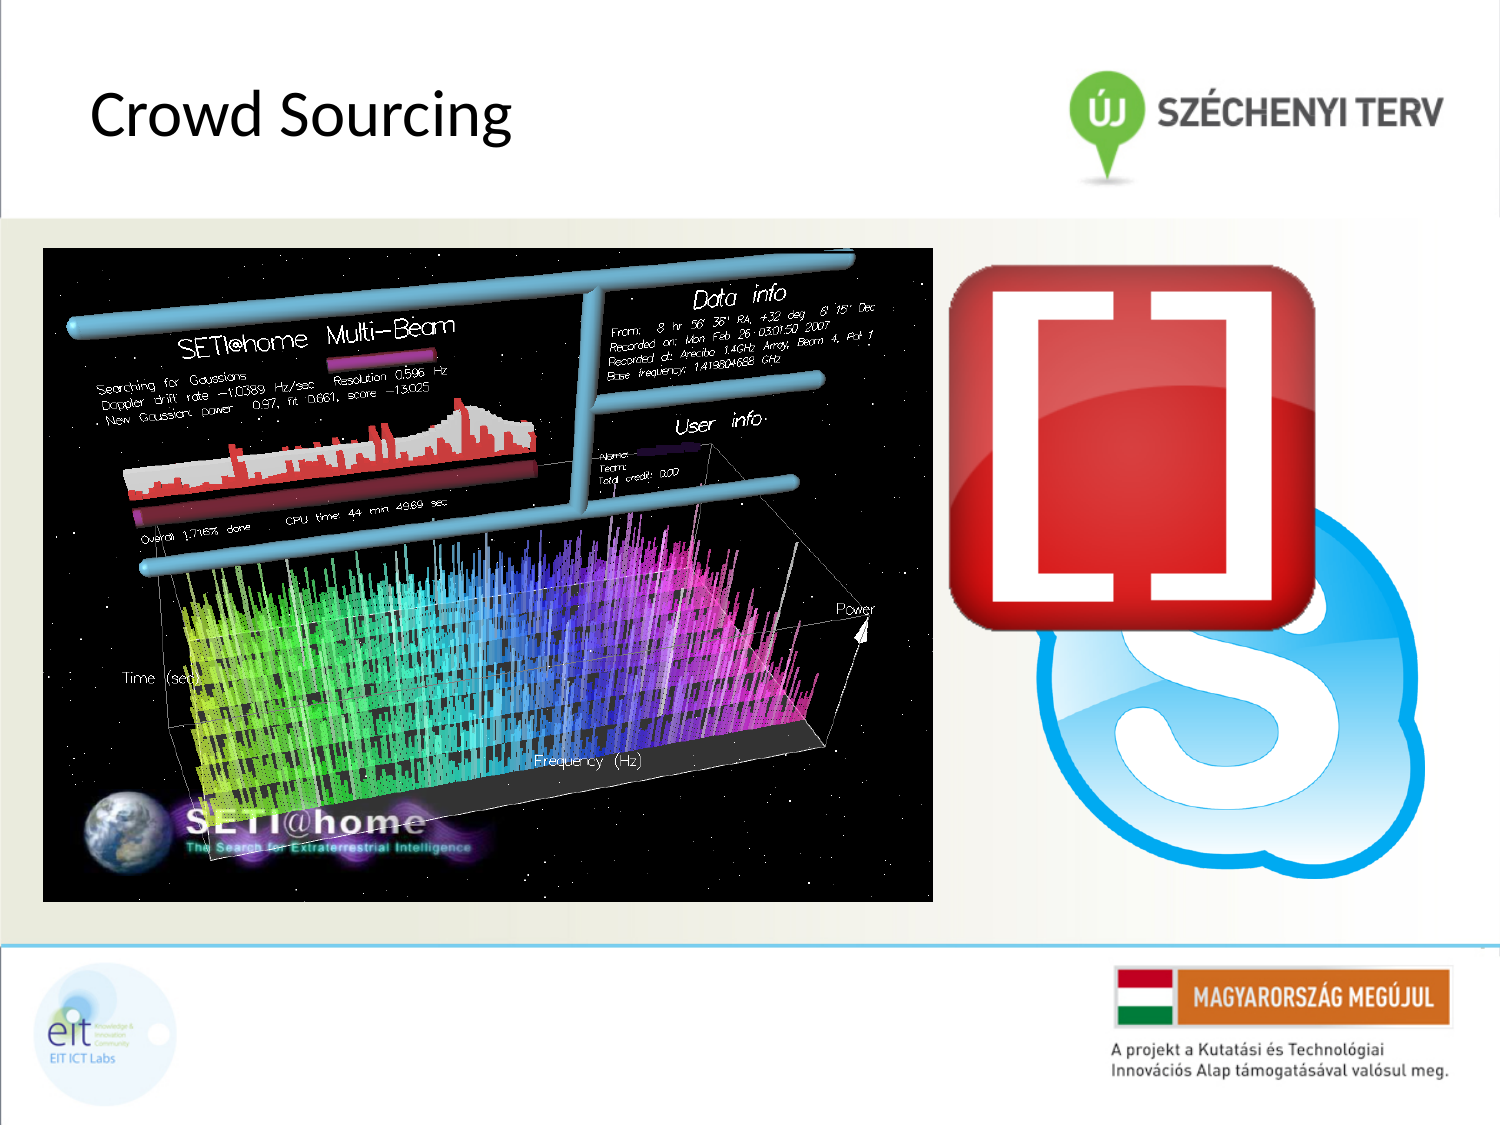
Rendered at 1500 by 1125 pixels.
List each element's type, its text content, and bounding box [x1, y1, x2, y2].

title Crowd Sourcing [75, 17, 1425, 202]
picture [0, 0, 1500, 1125]
